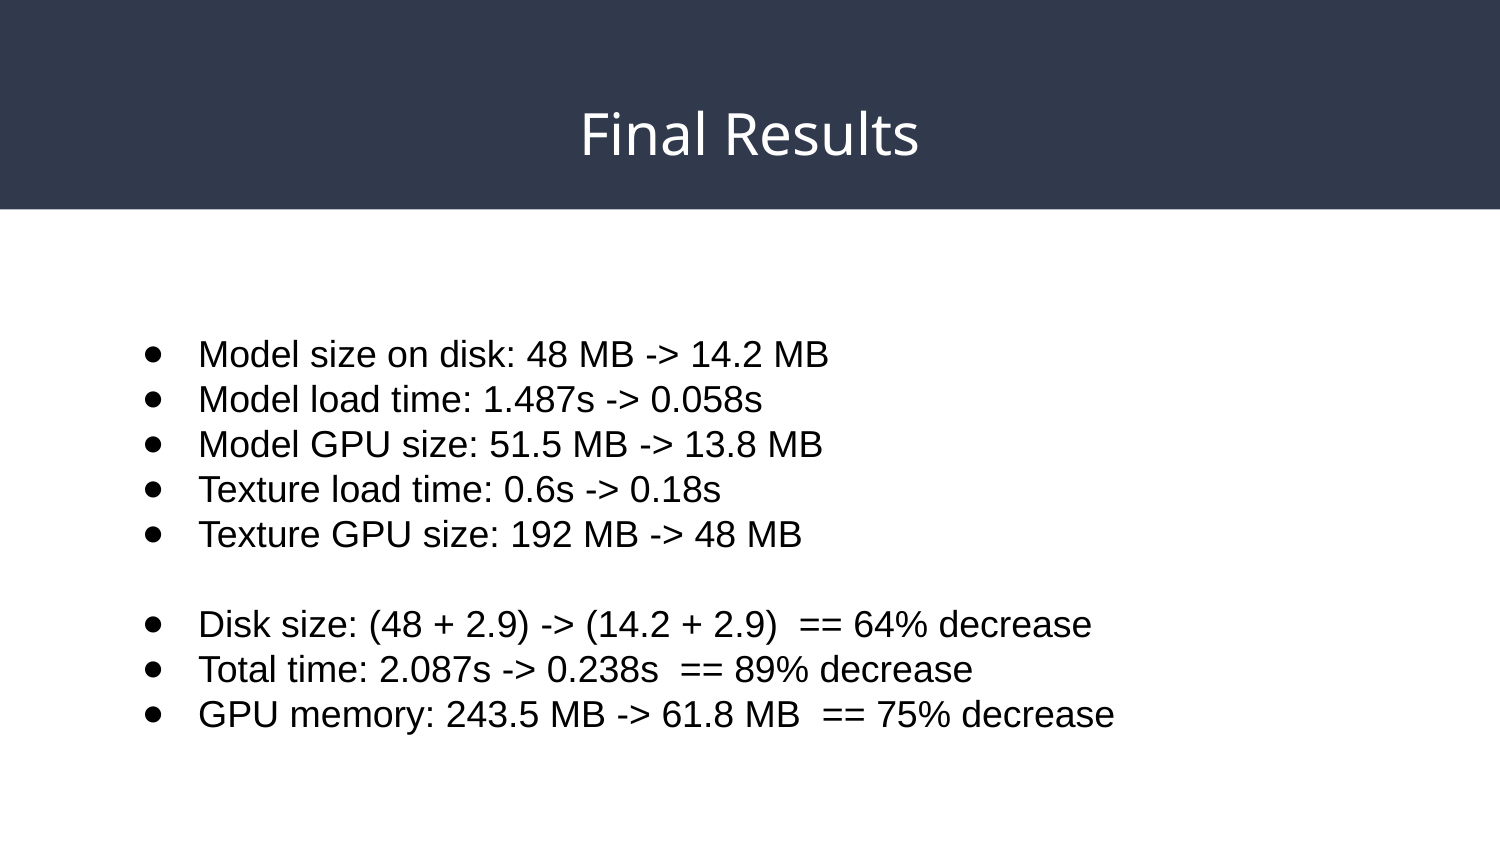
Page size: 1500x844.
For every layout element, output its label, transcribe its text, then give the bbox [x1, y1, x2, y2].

title Final Results [51, 82, 1449, 185]
text_box Model size on disk: 48 MB -> 14.2 MB Model load time: 1.487s -> 0.058s Model GPU size: 51.5 MB -> 13.8 MB Texture load time: 0.6s -> 0.18s Texture GPU size: 192 MB -> 48 MB Disk size: (48 + 2.9) -> (14.2 + 2.9) == 64% decrease Total time: 2.087s -> 0.238s == 89% decrease GPU memory: 243.5 MB -> 61.8 MB == 75% decrease [108, 315, 1485, 793]
